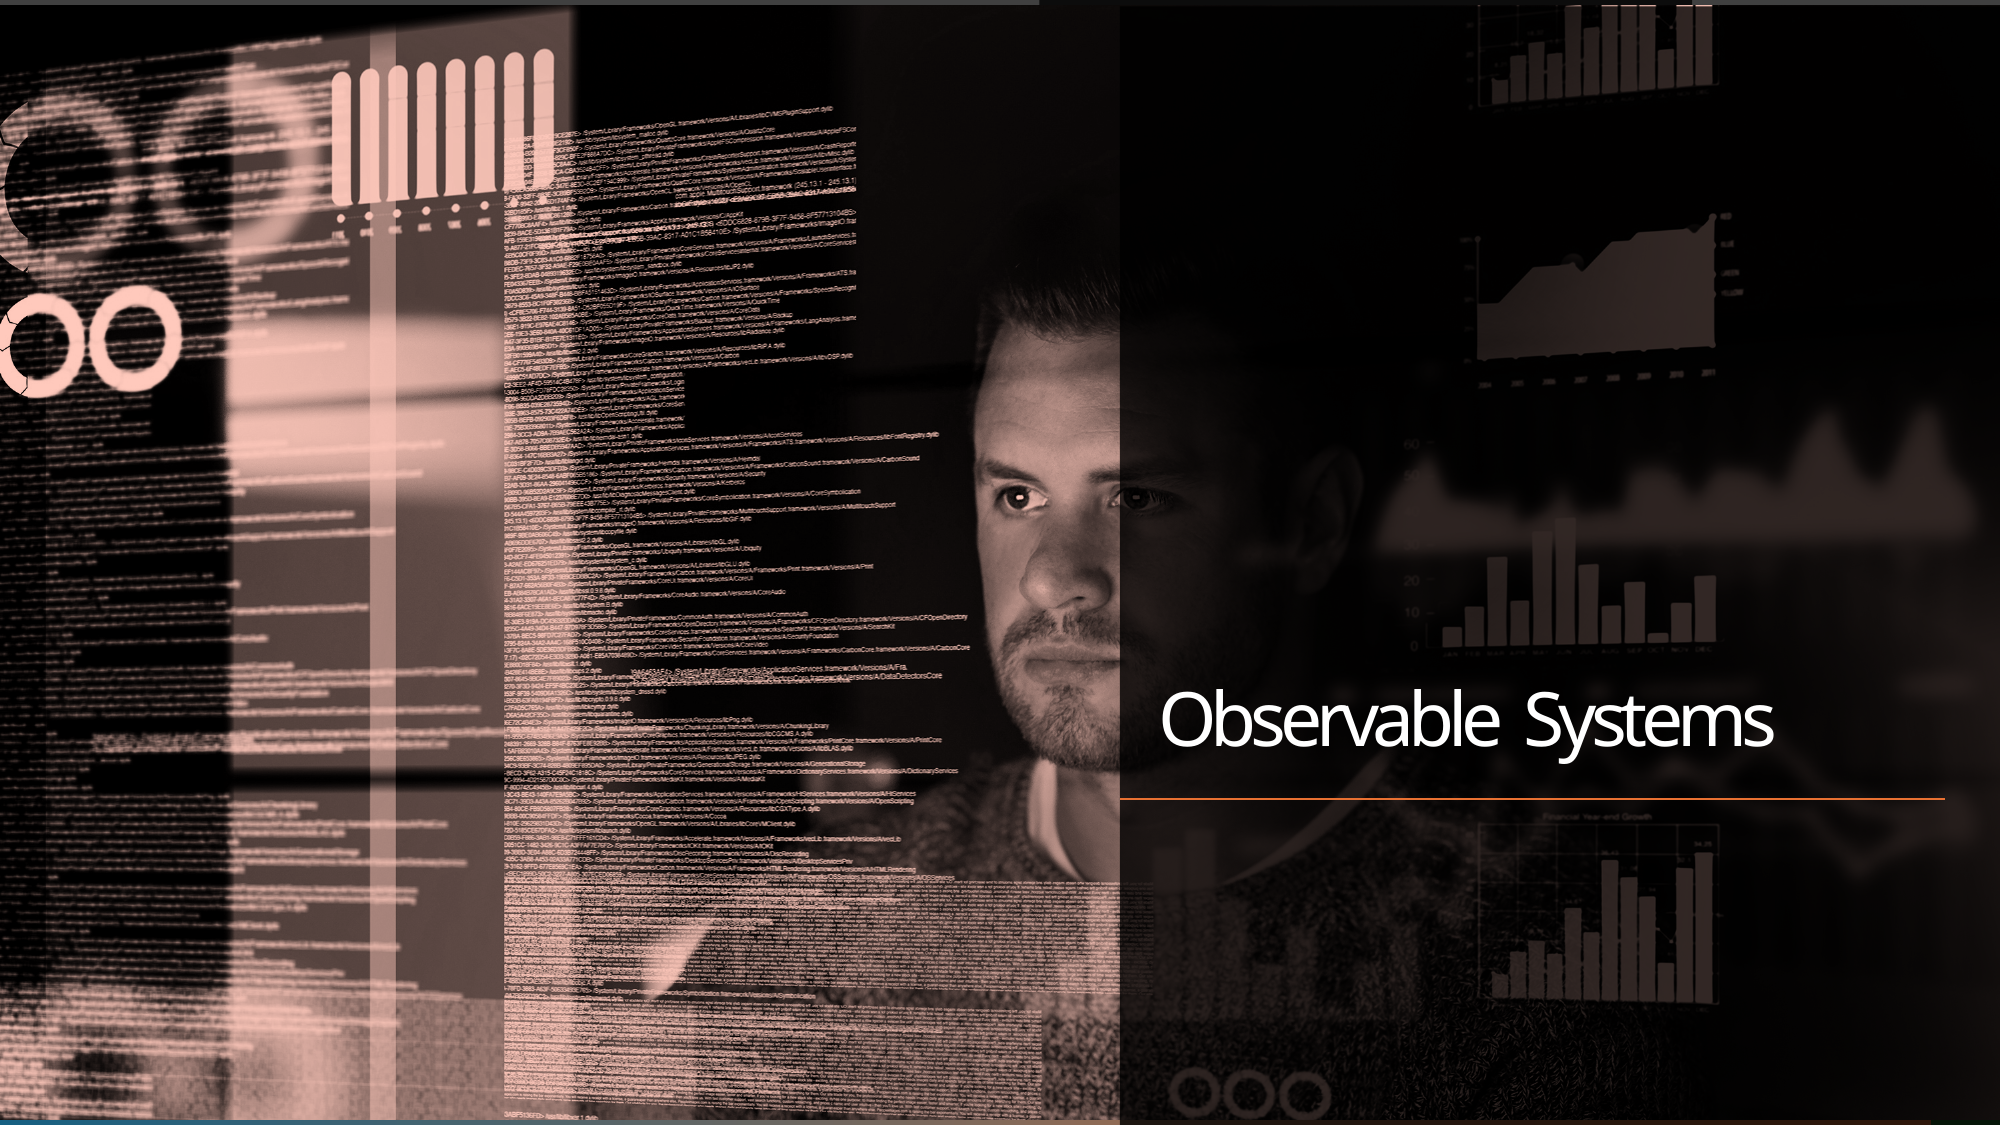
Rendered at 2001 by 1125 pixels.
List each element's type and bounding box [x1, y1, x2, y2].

text_box [1118, 1120, 2000, 1125]
picture [0, 5, 2000, 1120]
